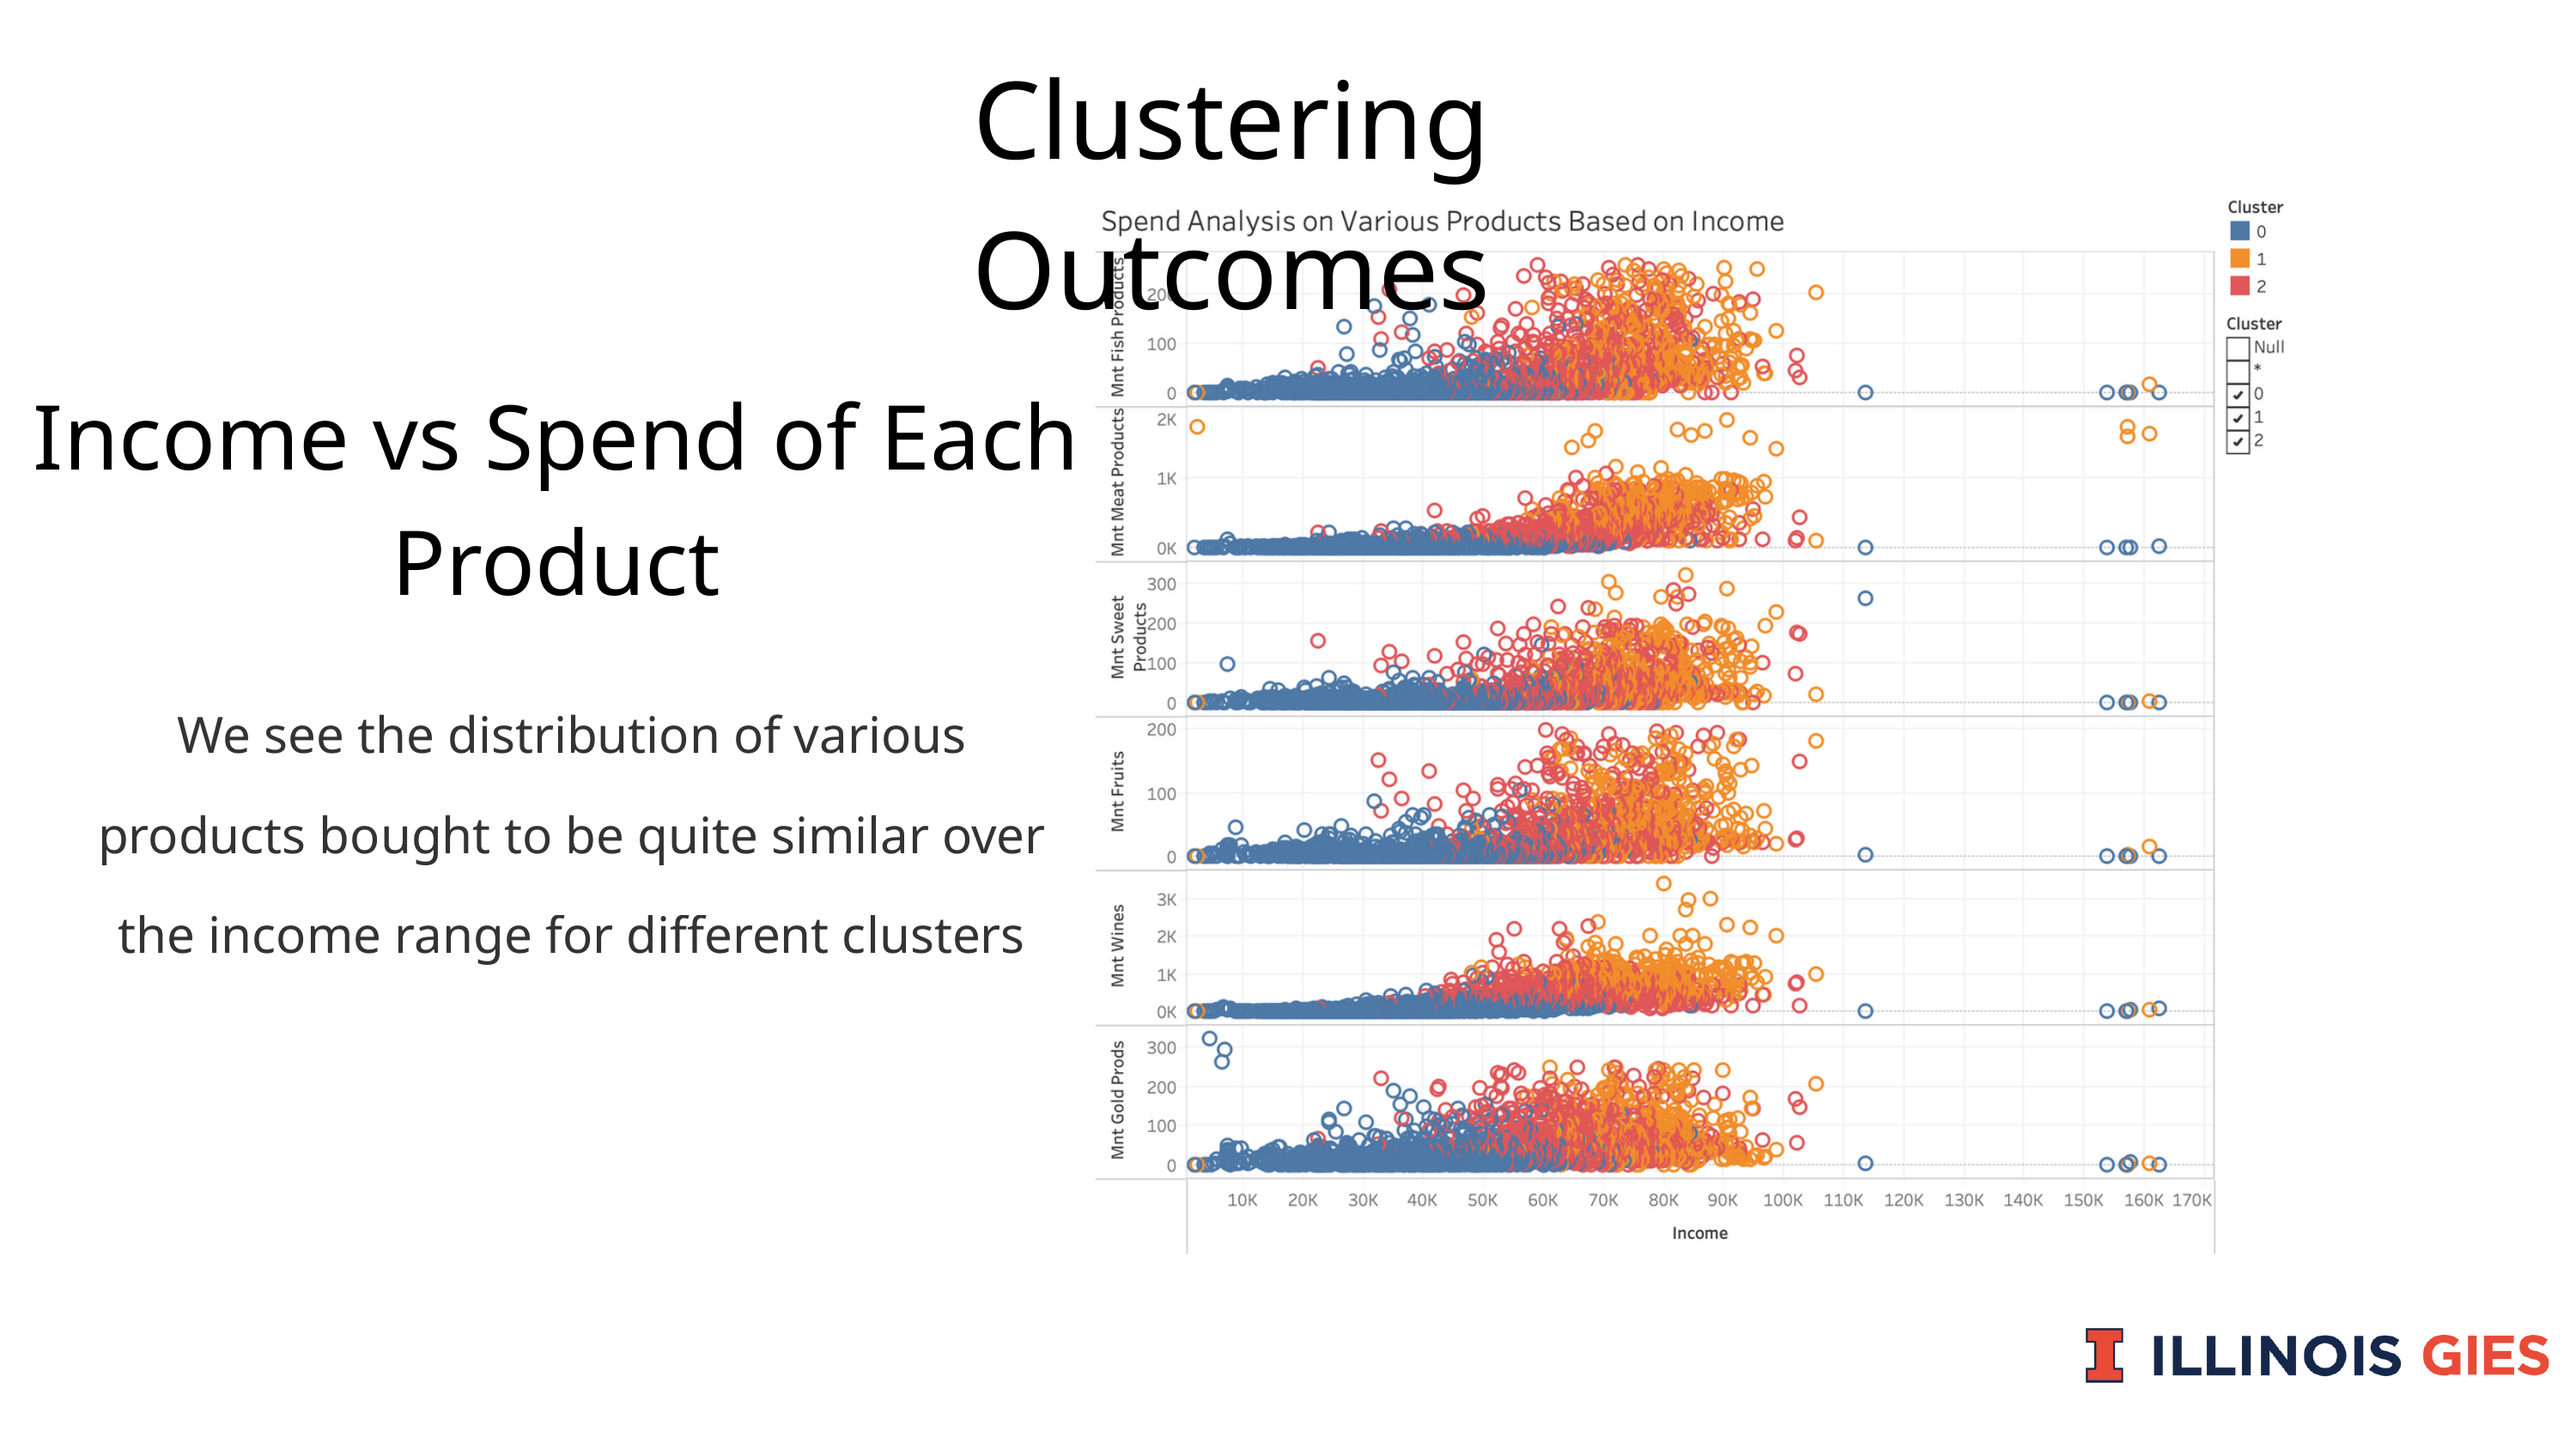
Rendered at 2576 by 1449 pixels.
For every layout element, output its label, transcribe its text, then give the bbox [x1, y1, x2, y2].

text_box Income vs Spend of Each Product [33, 362, 1080, 614]
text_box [64, 674, 1080, 1059]
text_box [2080, 1315, 2555, 1395]
text_box Clustering Outcomes [705, 30, 1759, 331]
text_box [1079, 184, 2451, 1265]
